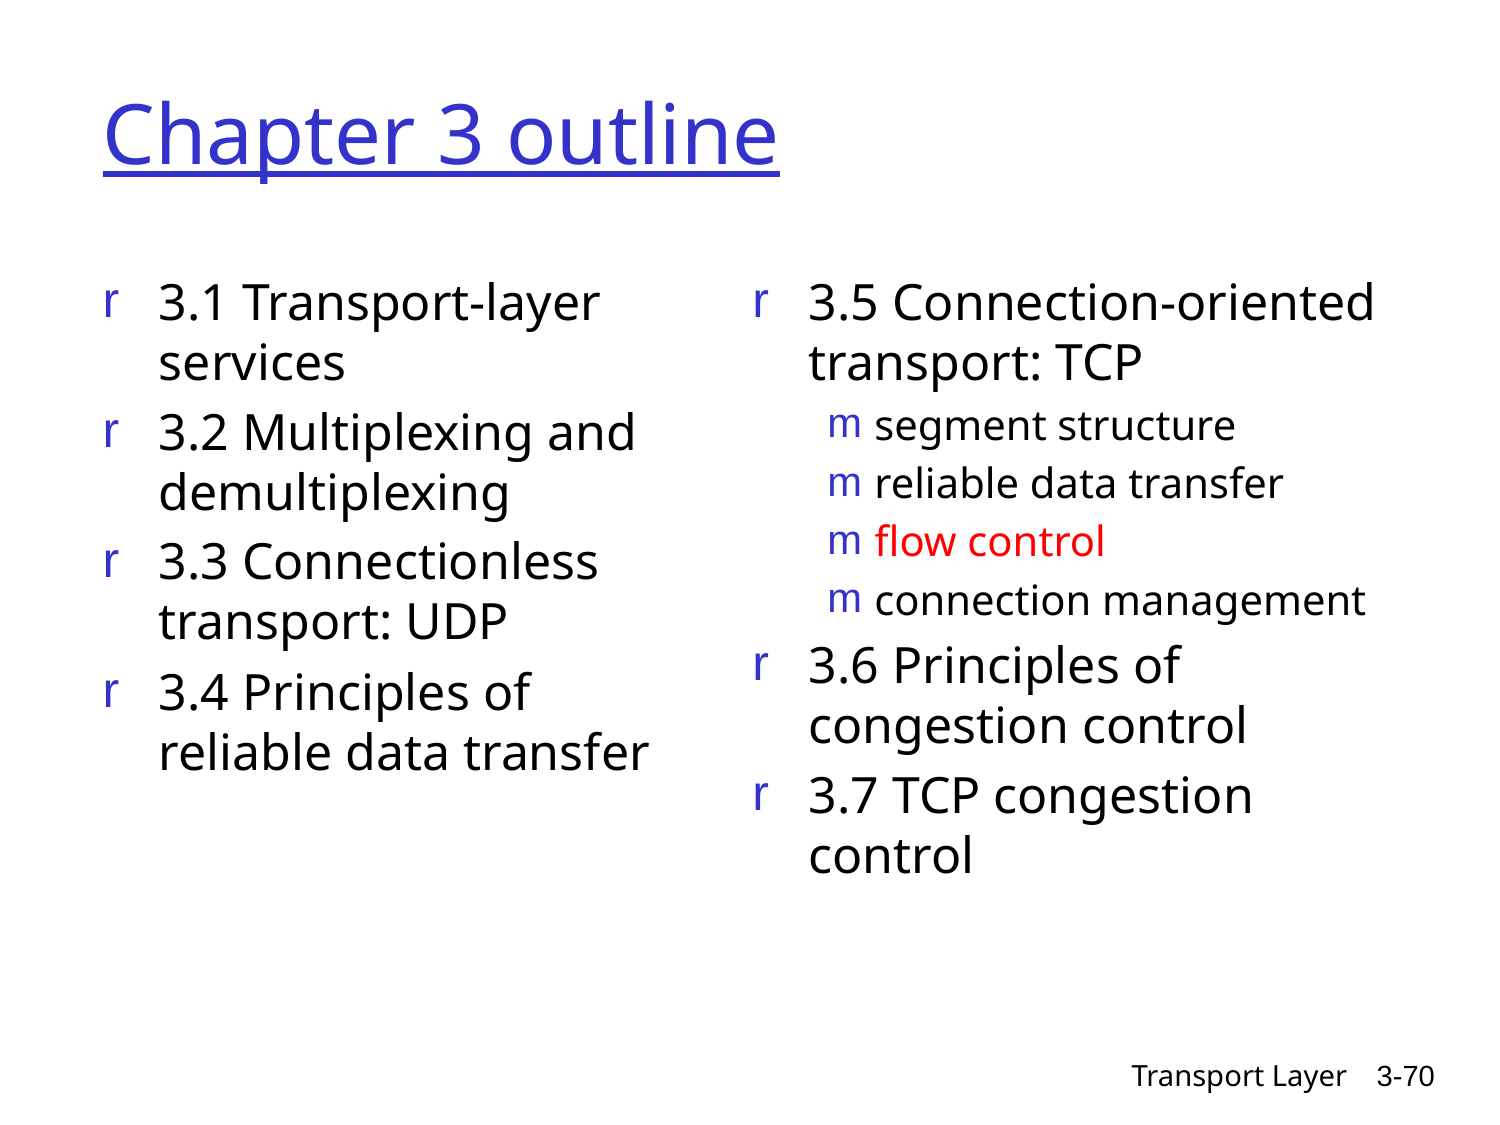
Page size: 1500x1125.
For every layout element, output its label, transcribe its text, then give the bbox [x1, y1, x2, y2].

list 3.1 Transport-layer services 3.2 Multiplexing and demultiplexing 3.3 Connectionless transport: UDP 3.4 Principles of reliable data transfer [87, 262, 713, 1025]
text_box 3-70 [1339, 1049, 1450, 1125]
list 3.5 Connection-oriented transport: TCP segment structure reliable data transfer flow control connection management 3.6 Principles of congestion control 3.7 TCP congestion control [737, 262, 1403, 1025]
title Chapter 3 outline [87, 37, 1363, 225]
text_box Transport Layer [887, 1049, 1339, 1125]
